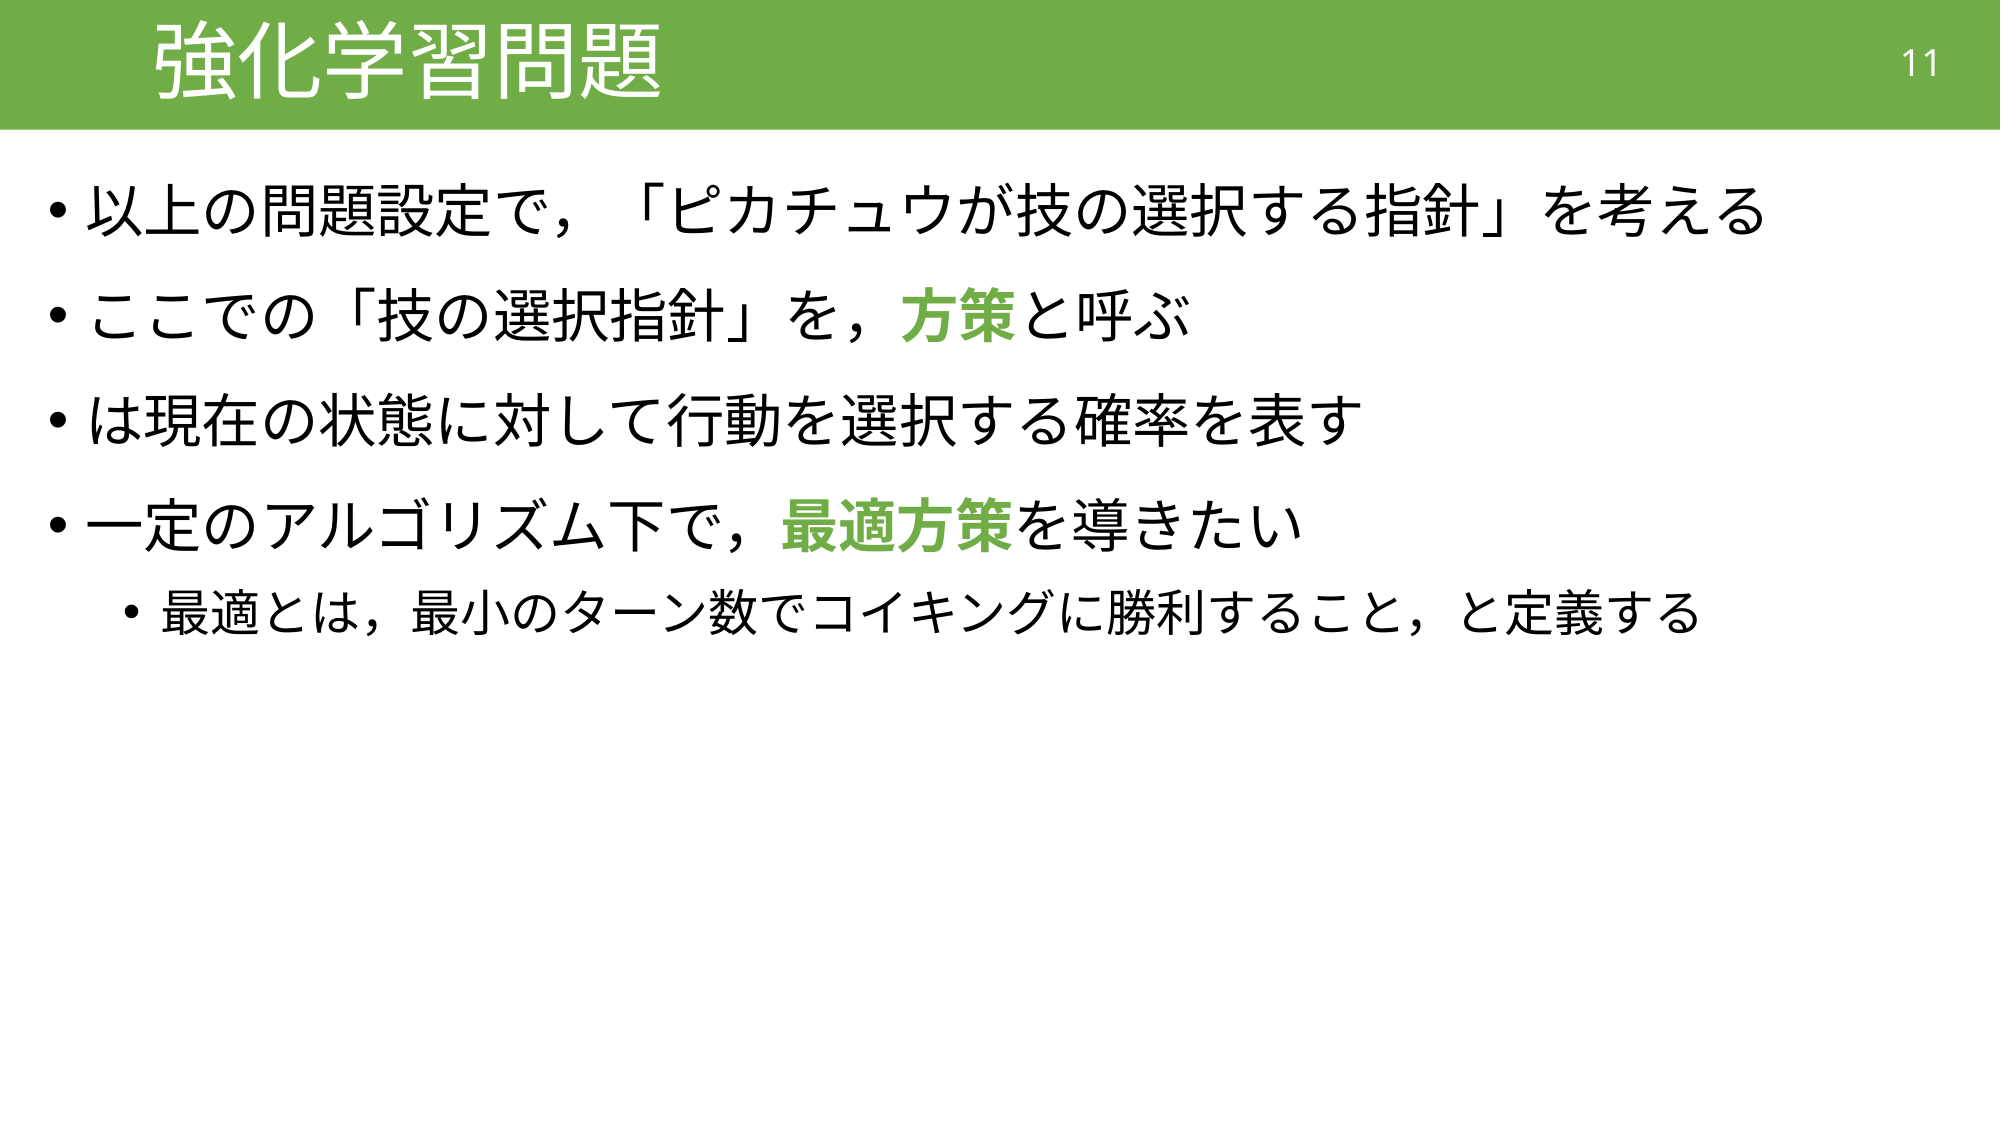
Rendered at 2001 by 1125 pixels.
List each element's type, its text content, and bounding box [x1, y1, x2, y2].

title 強化学習問題 [137, 11, 1863, 119]
slide_number 11 [1507, 34, 1958, 95]
